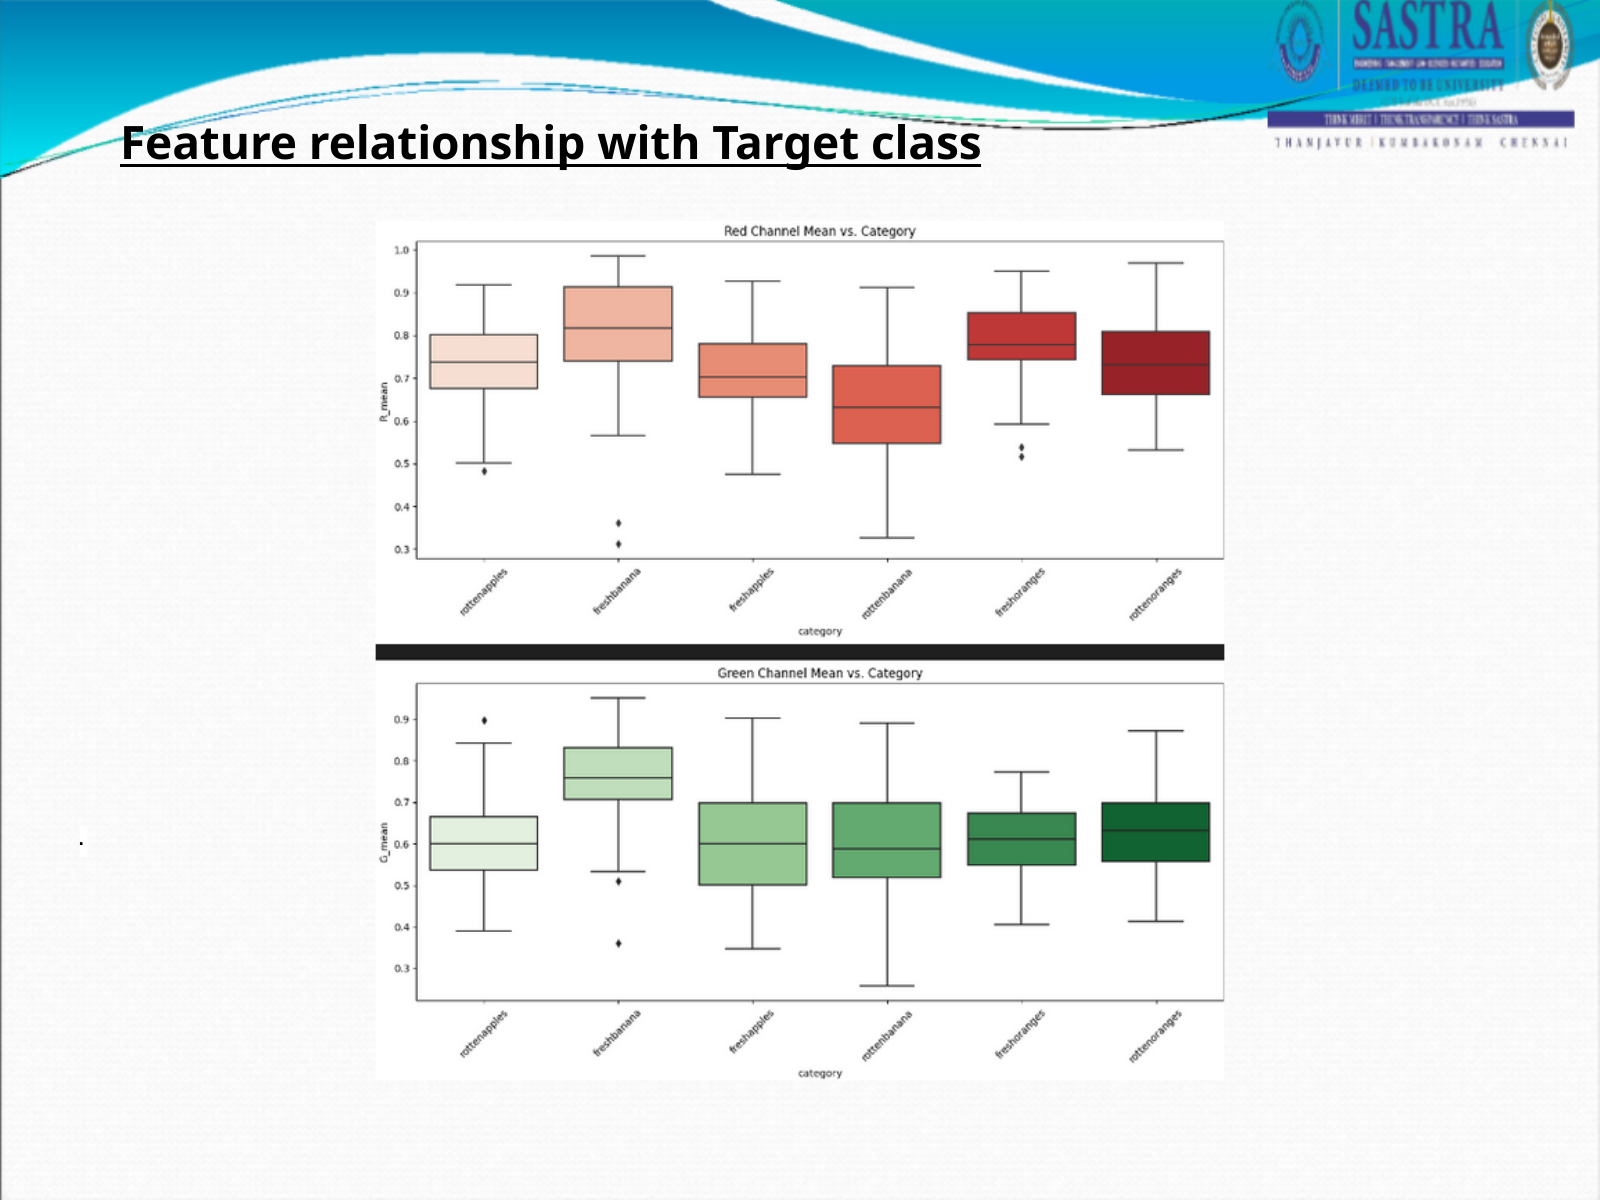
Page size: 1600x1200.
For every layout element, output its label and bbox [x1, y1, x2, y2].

text_box [119, 119, 1062, 208]
text_box [0, 0, 1600, 1200]
text_box [375, 221, 1225, 1081]
text_box [77, 822, 90, 860]
